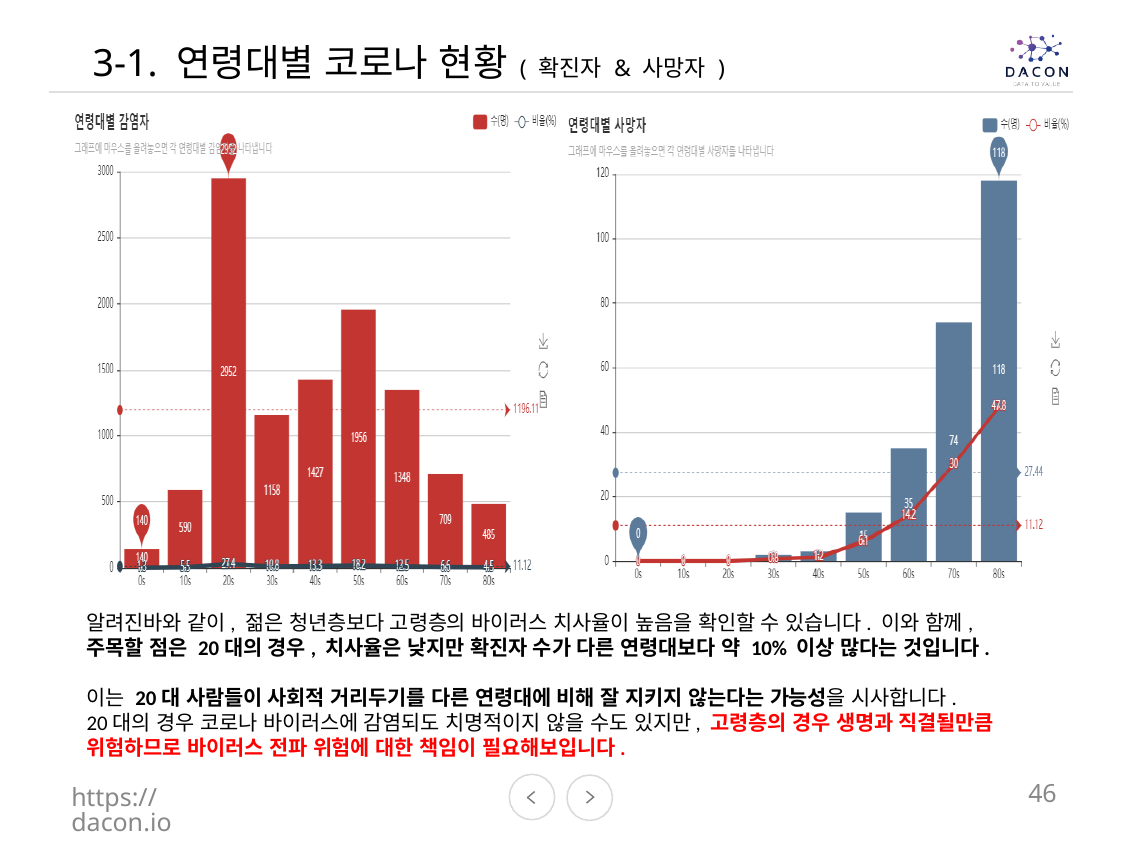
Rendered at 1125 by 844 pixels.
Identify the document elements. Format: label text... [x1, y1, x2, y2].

text_box 알려진바와 같이, 젊은 청년층보다 고령층의 바이러스 치사율이 높음을 확인할 수 있습니다. 이와 함께, 주목할 점은 20대의 경우, 치사율은 낮지만 확진자 수가 다른 연령대보다 약 10% 이상 많다는 것입니다. 이는 20대 사람들이 사회적 거리두기를 다른 연령대에 비해 잘 지키지 않는다는 가능성을 시사합니다. 20대의 경우 코로나 바이러스에 감염되도 치명적이지 않을 수도 있지만, 고령층의 경우 생명과 직결될만큼 위험하므로 바이러스 전파 위험에 대한 책임이 필요해보입니다. [71, 606, 1054, 768]
slide_number 46 [1024, 785, 1058, 844]
text_box 3-1. 연령대별 코로나 현황 ( 확진자 & 사망자 ) [77, 32, 963, 92]
picture [1004, 27, 1069, 93]
footer https://dacon.io [69, 785, 236, 844]
picture [68, 109, 1088, 610]
